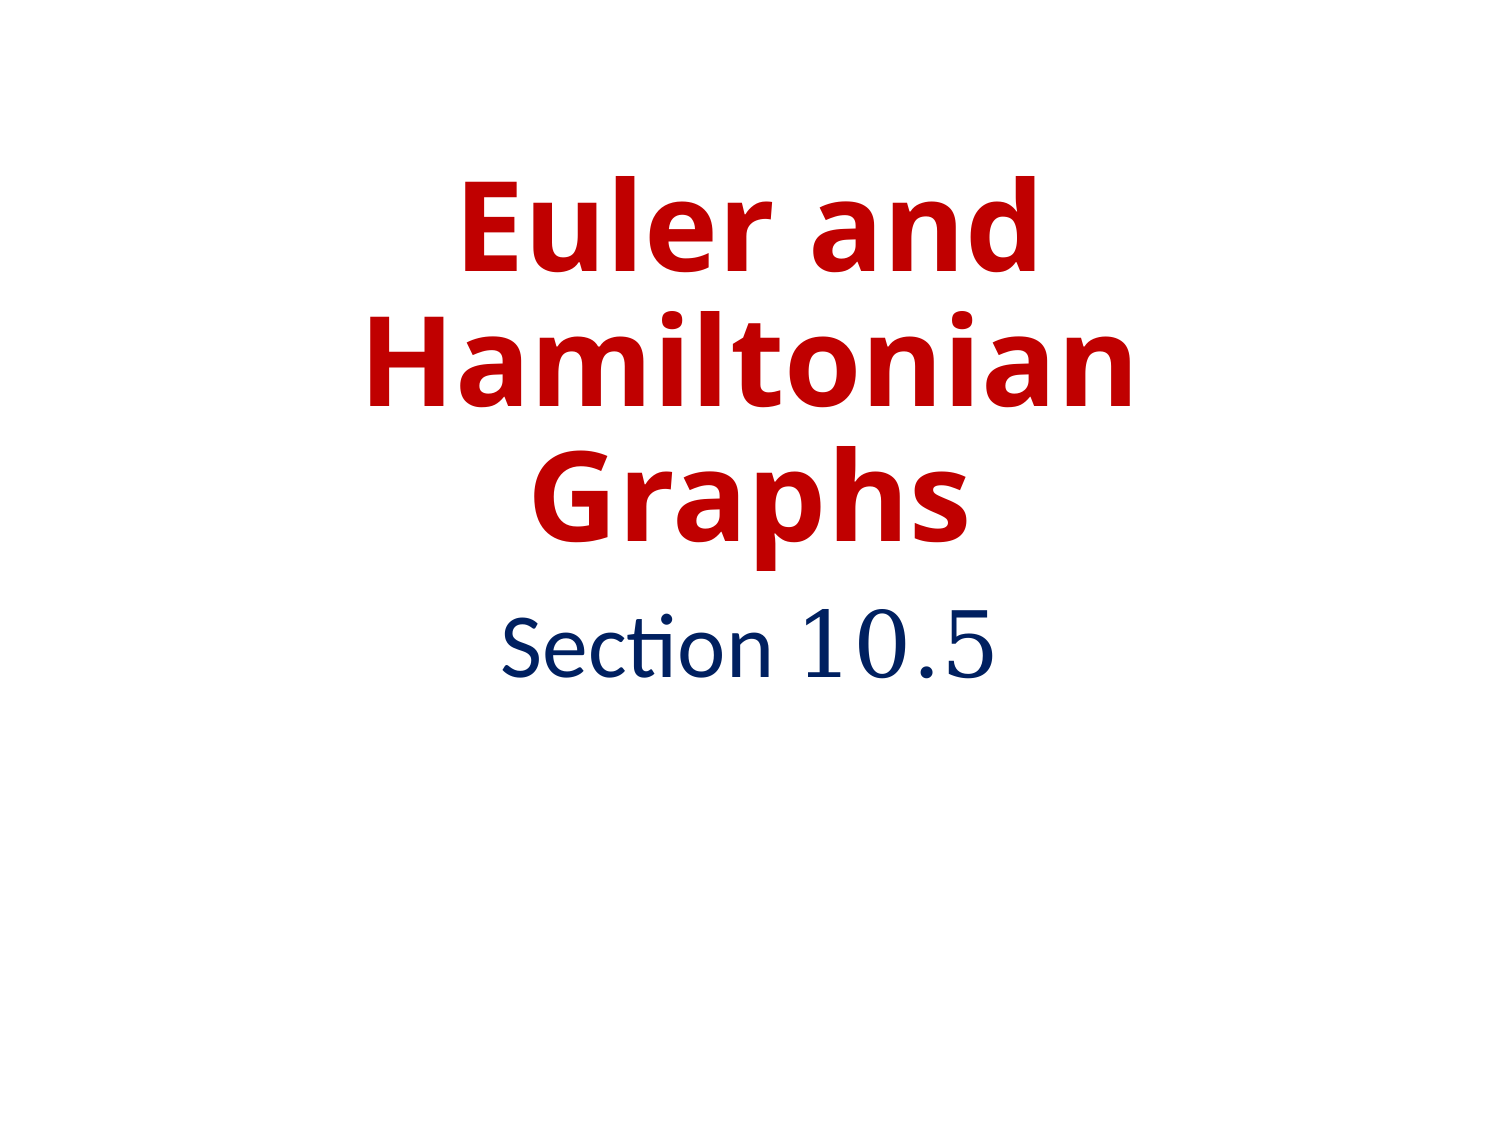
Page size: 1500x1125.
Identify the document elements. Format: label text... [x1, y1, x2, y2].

subtitle Section 10.5 [187, 590, 1313, 863]
title Euler and Hamiltonian Graphs [187, 184, 1313, 576]
